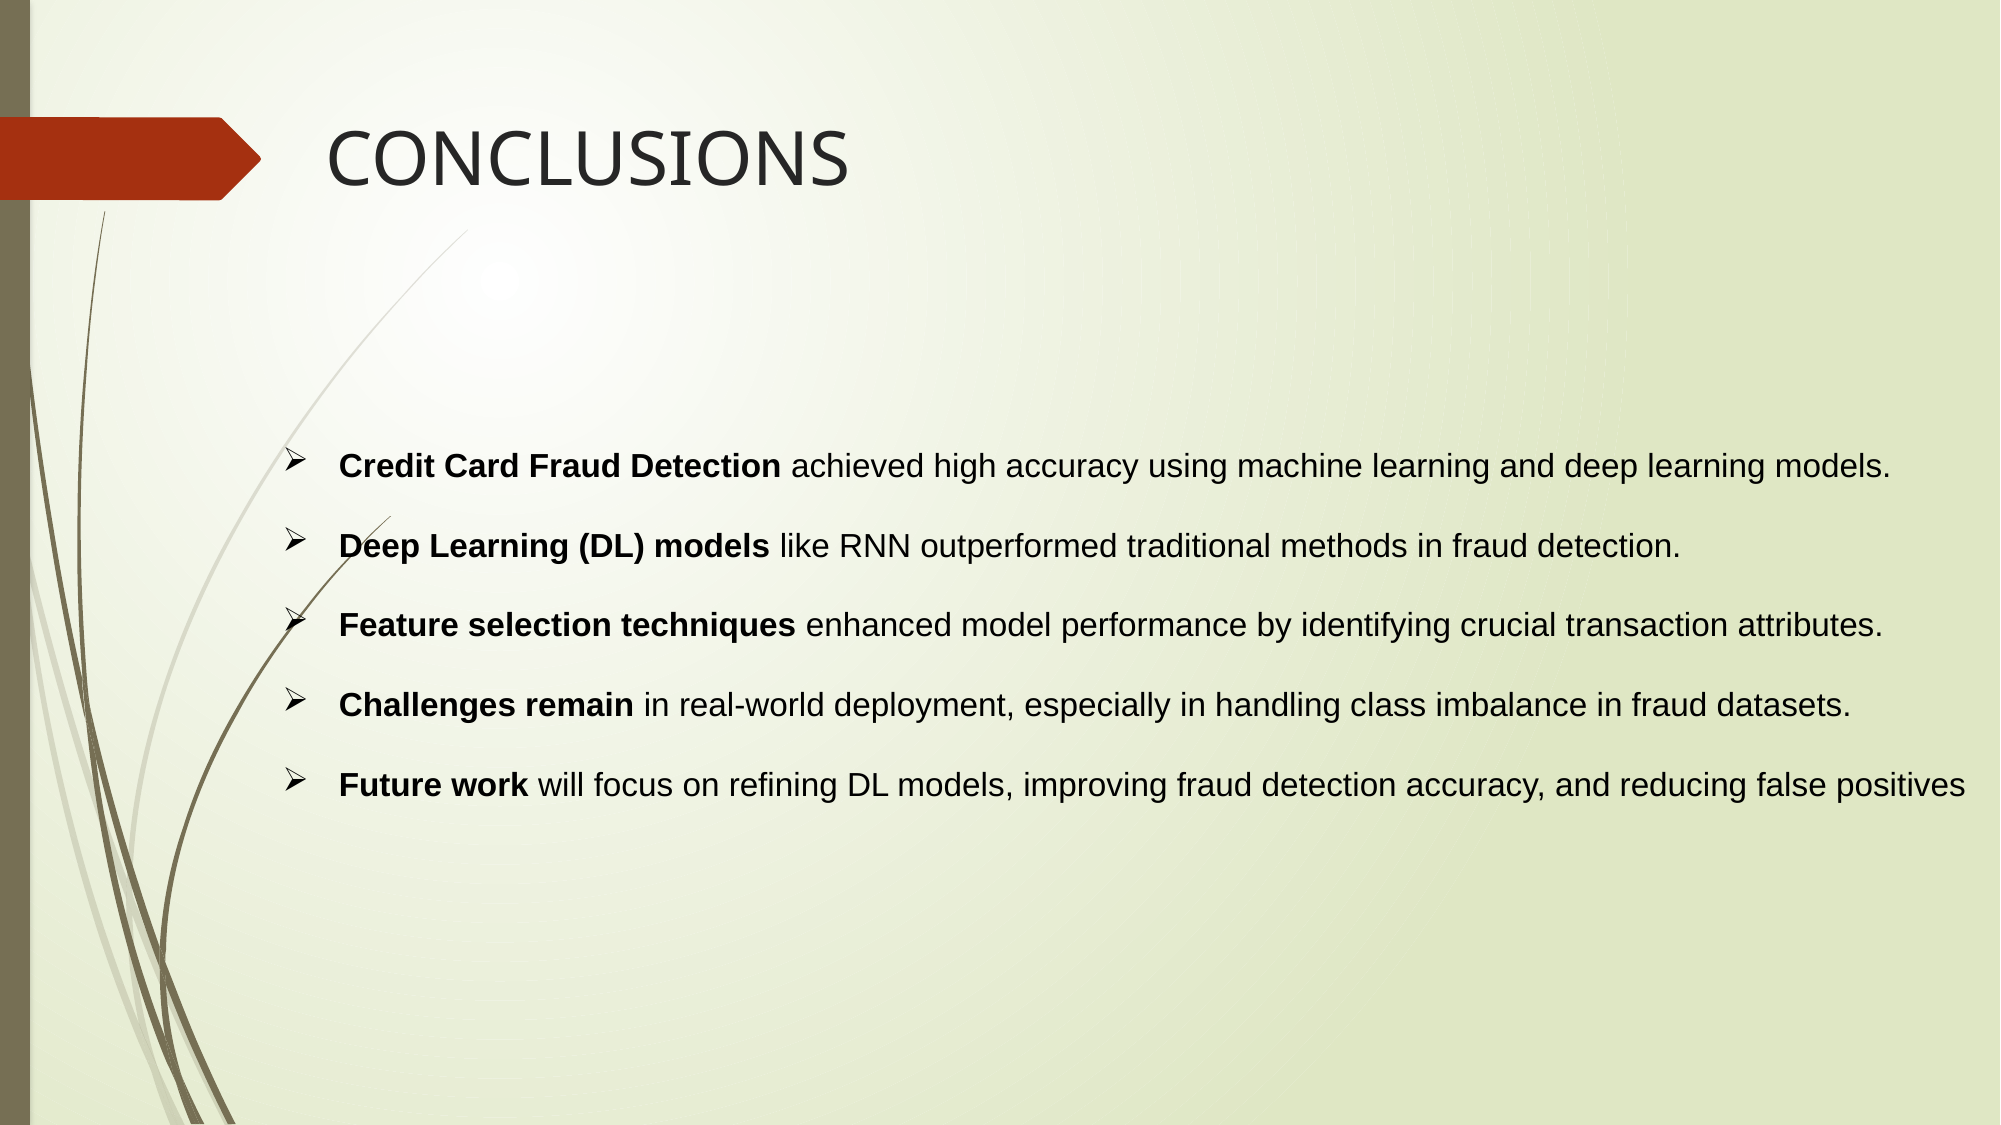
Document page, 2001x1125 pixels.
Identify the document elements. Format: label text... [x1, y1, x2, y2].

list Credit Card Fraud Detection achieved high accuracy using machine learning and deep learning models. Deep Learning (DL) models like RNN outperformed traditional methods in fraud detection. Feature selection techniques enhanced model performance by identifying crucial transaction attributes. Challenges remain in real-world deployment, especially in handling class imbalance in fraud datasets. Future work will focus on refining DL models, improving fraud detection accuracy, and reducing false positives​ [267, 277, 2000, 930]
title CONCLUSIONS [310, 102, 1773, 277]
